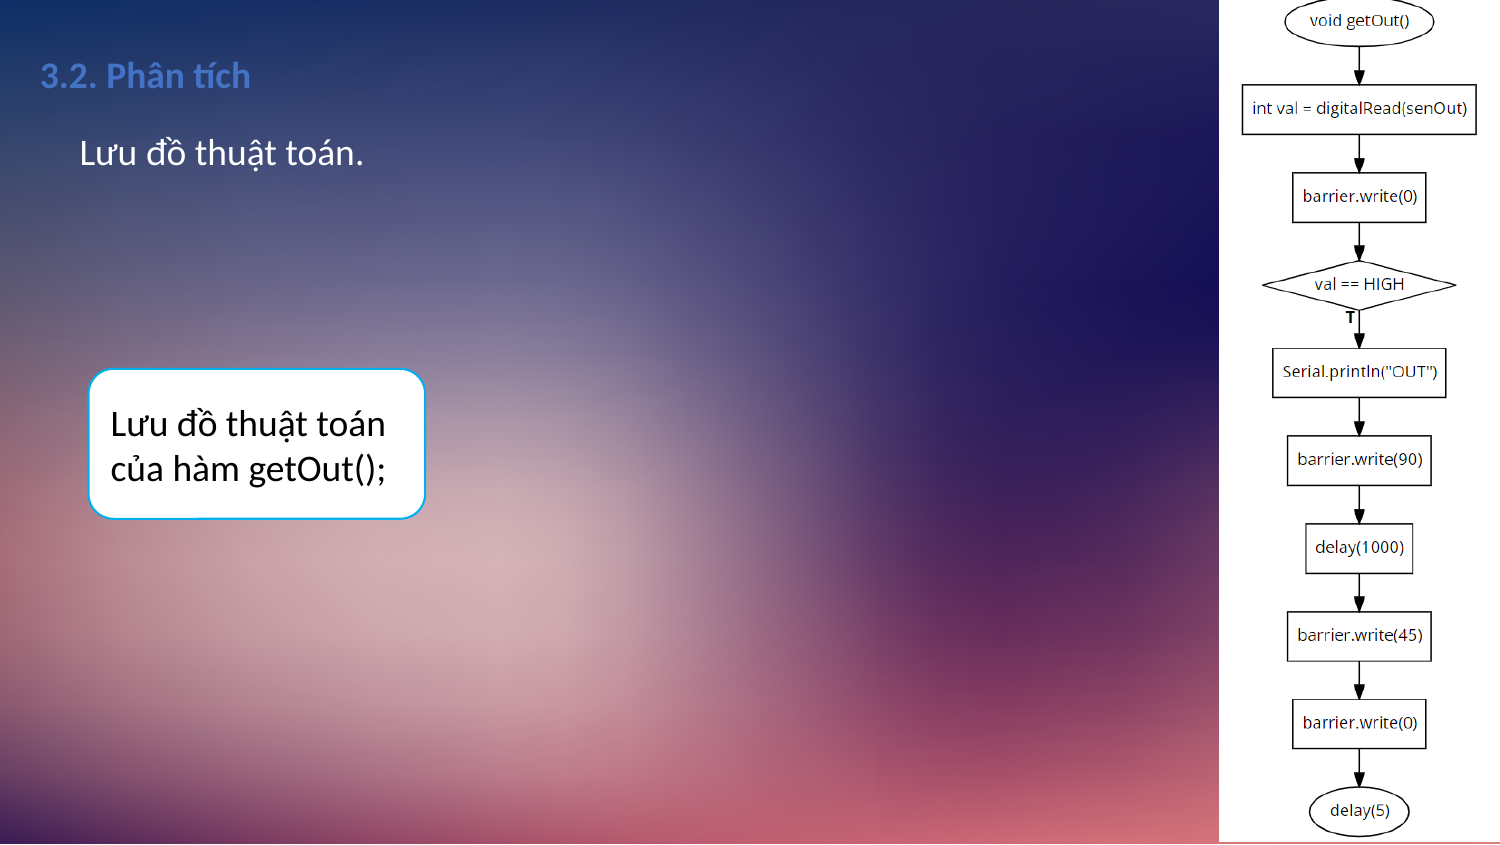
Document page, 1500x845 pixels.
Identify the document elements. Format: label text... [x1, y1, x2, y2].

picture [0, 0, 1500, 844]
text_box 3.2. Phân tích [25, 43, 266, 104]
text_box Lưu đồ thuật toán. [64, 120, 402, 181]
text_box Lưu đồ thuật toán của hàm getOut(); [87, 367, 427, 520]
